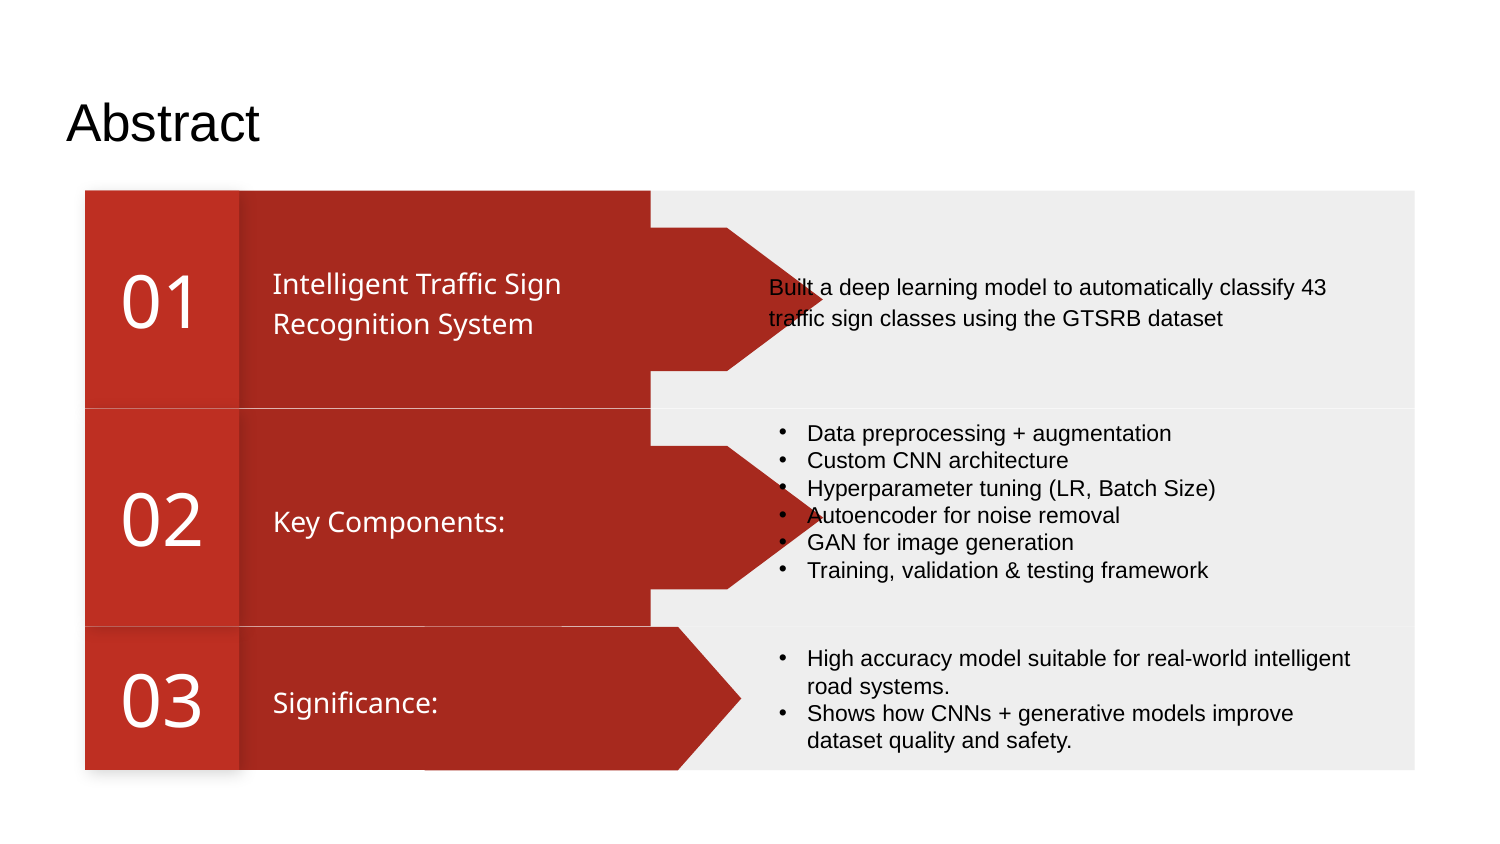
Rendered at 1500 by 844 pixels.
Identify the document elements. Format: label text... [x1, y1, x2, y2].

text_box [84, 634, 1416, 771]
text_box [84, 374, 1416, 627]
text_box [84, 190, 1416, 373]
title Abstract [51, 72, 1449, 167]
